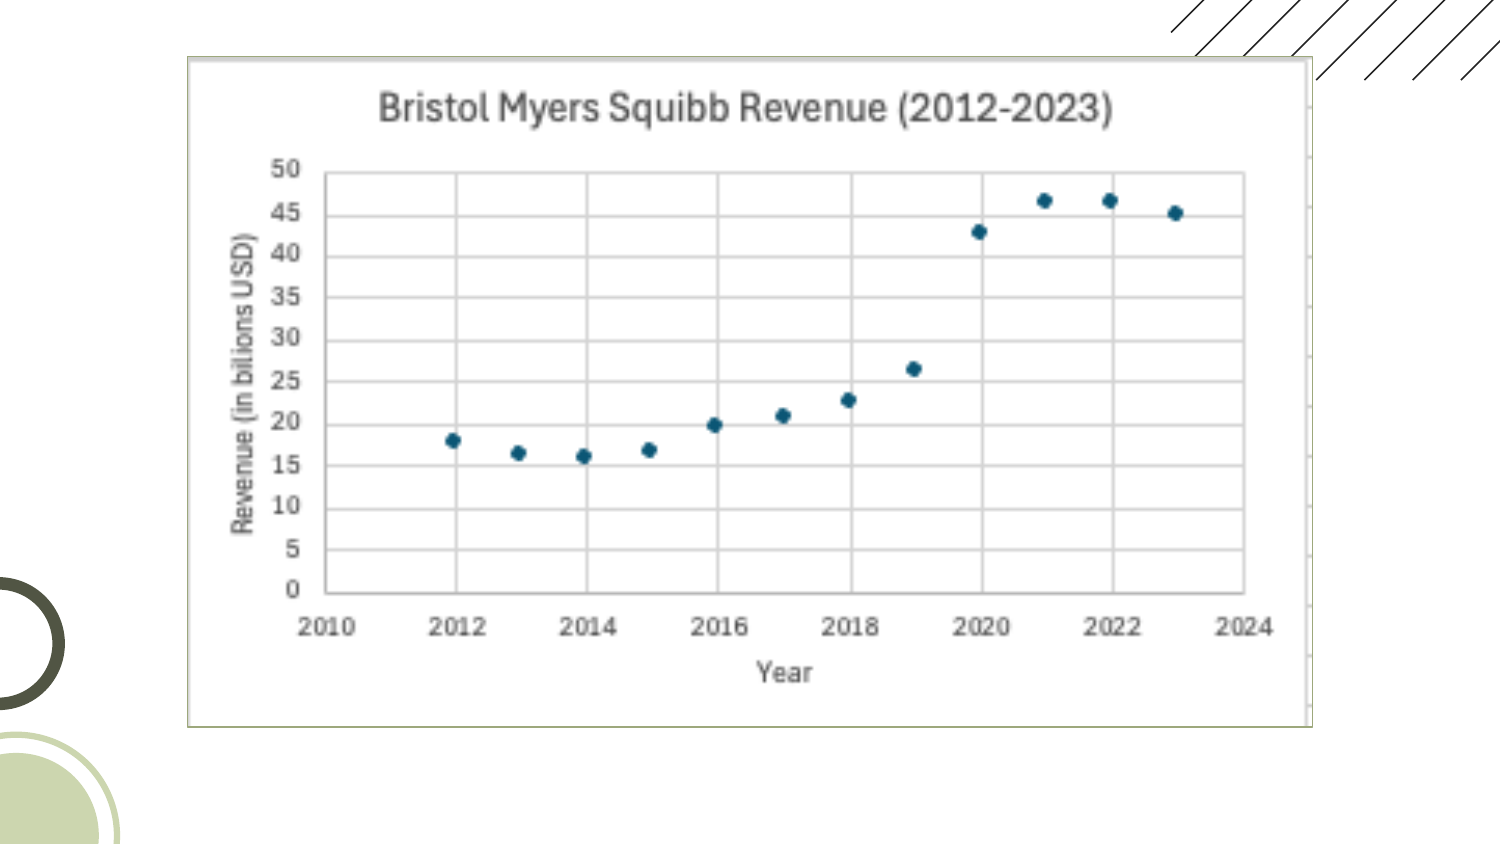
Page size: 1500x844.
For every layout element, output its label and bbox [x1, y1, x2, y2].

picture [187, 57, 1312, 727]
